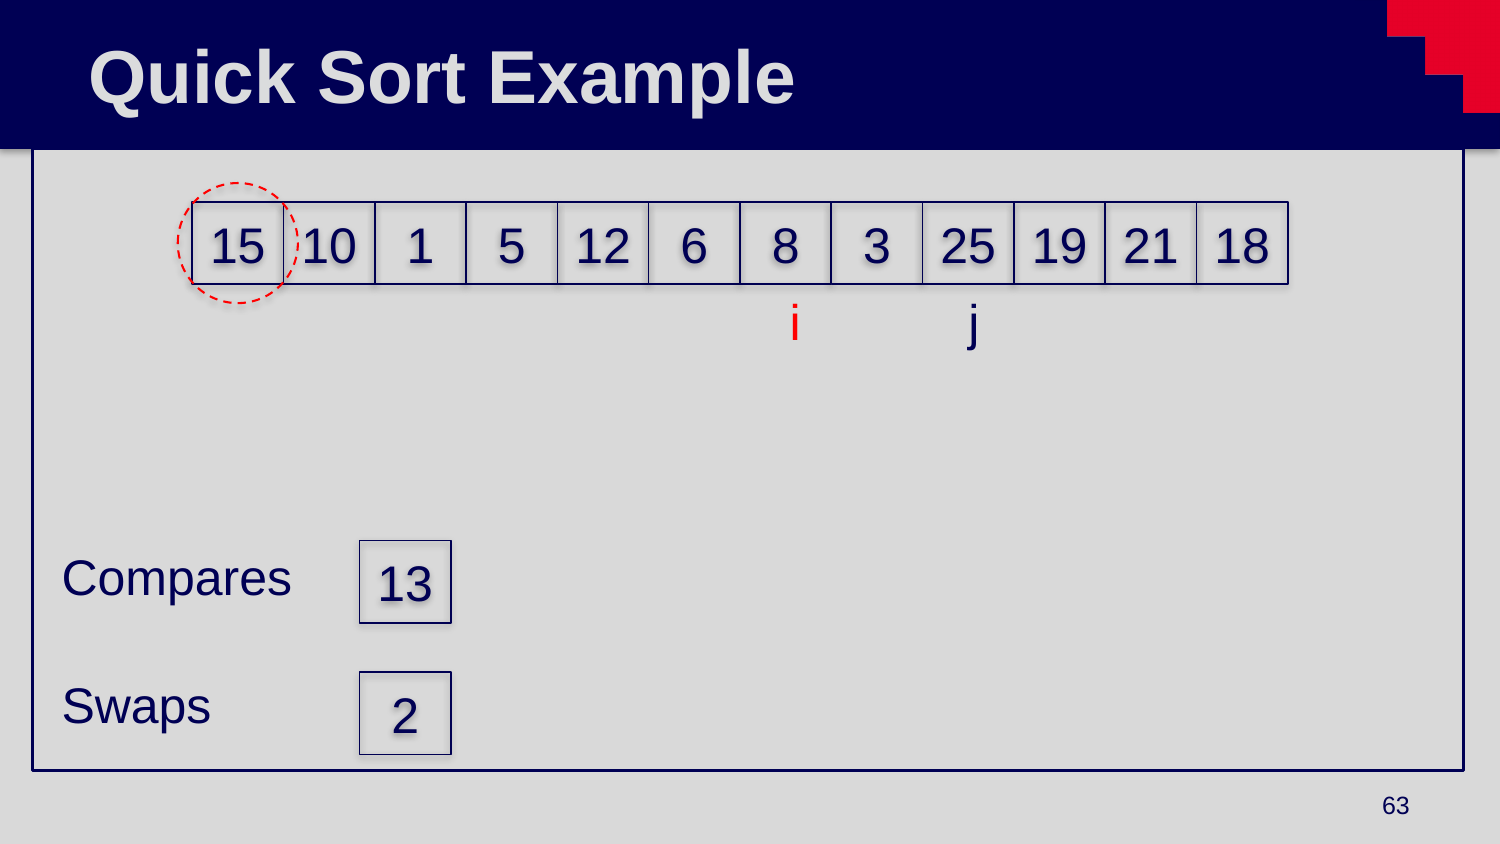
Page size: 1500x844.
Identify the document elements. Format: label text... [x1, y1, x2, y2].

text_box 2 [359, 671, 452, 755]
text_box 25 [922, 201, 1012, 285]
text_box 21 [1104, 201, 1195, 285]
text_box 3 [831, 201, 921, 285]
text_box 6 [648, 201, 738, 285]
text_box 1 [374, 201, 464, 285]
slide_number 63 [1074, 782, 1425, 827]
title Quick Sort Example [0, 0, 1356, 150]
text_box [176, 182, 299, 304]
text_box 18 [1196, 201, 1289, 285]
text_box 5 [465, 201, 556, 285]
list i j Compares Swaps [31, 146, 1465, 772]
text_box 10 [285, 201, 373, 285]
text_box 19 [1013, 201, 1103, 285]
picture [1387, 0, 1500, 113]
text_box 13 [359, 540, 452, 624]
text_box 12 [557, 201, 647, 285]
text_box 8 [739, 201, 829, 285]
